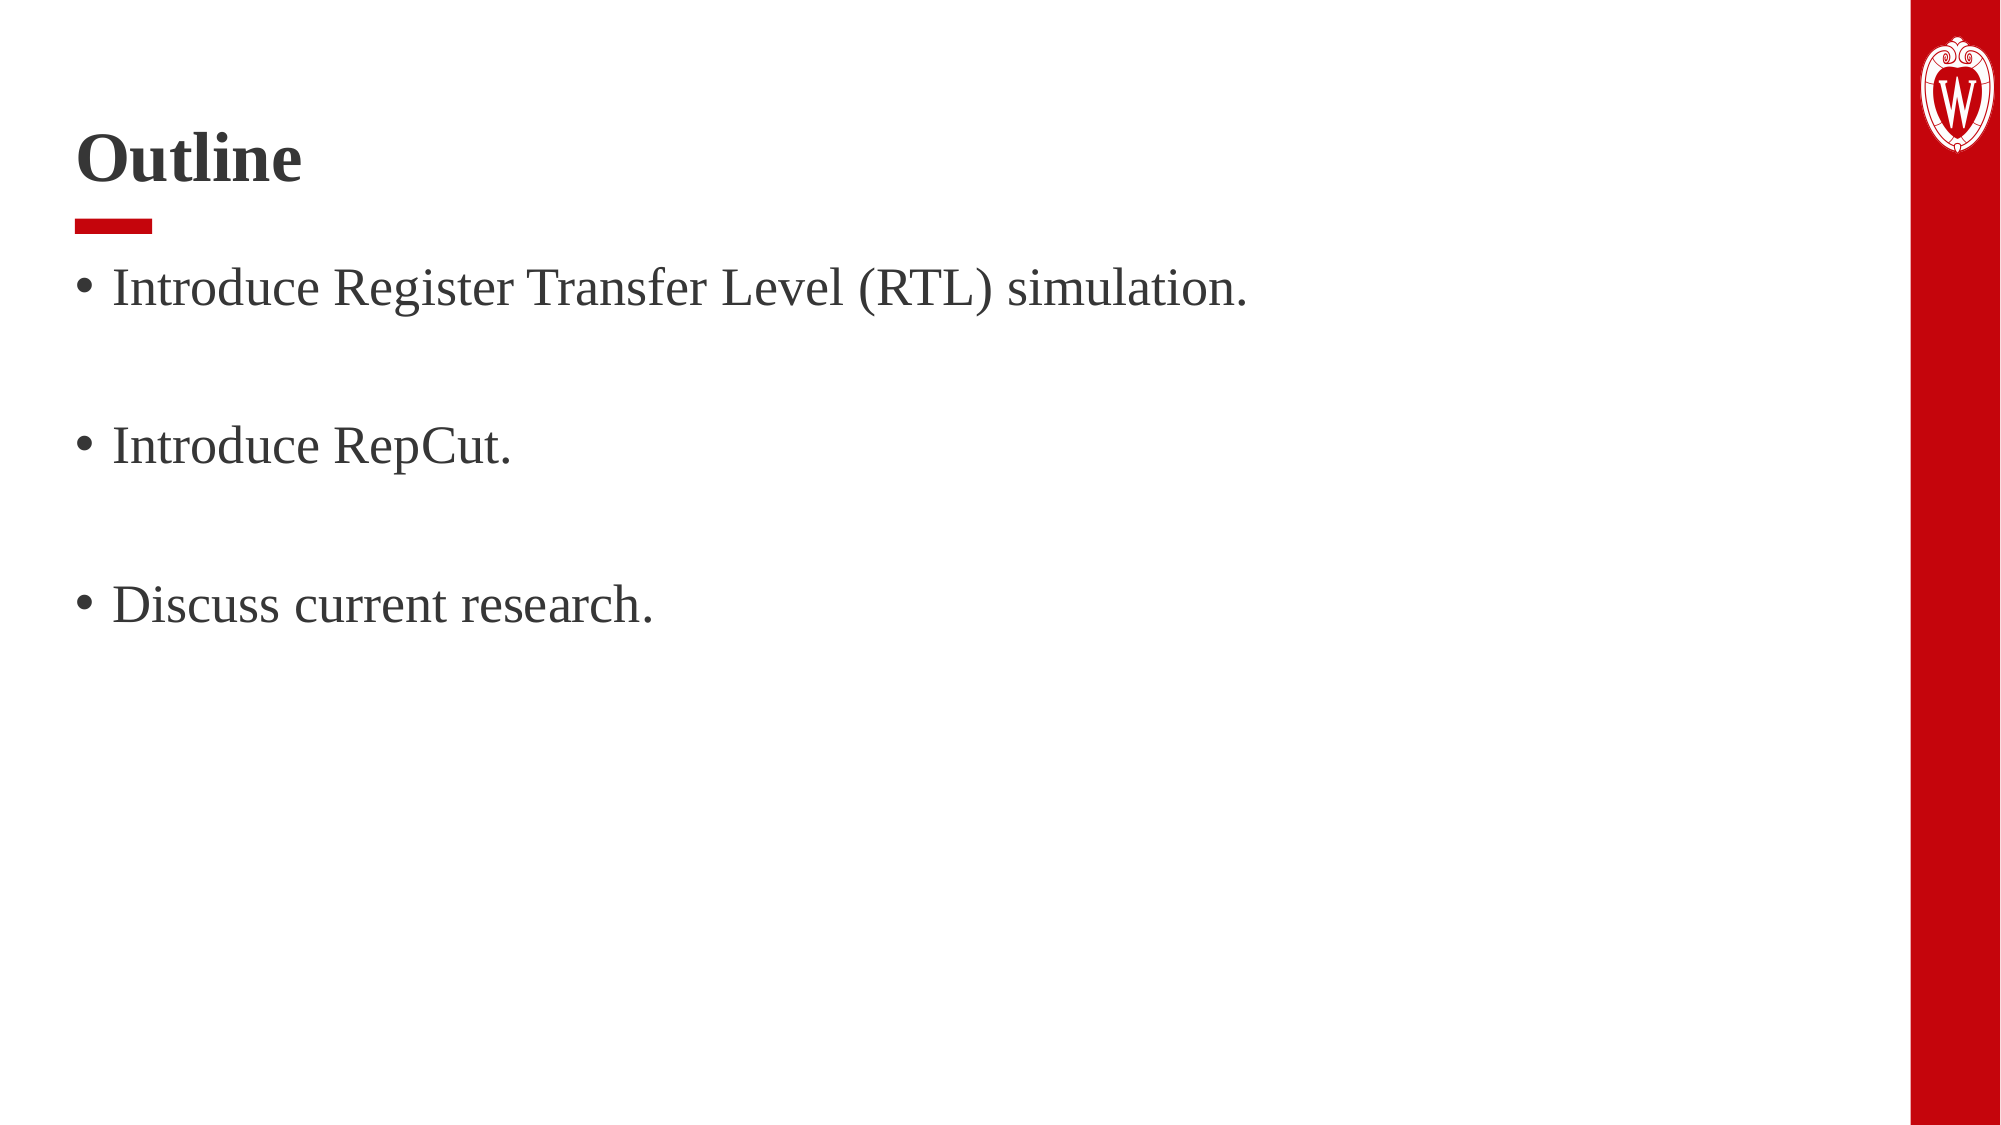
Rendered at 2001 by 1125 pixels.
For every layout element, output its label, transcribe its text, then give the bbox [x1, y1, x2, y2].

list Introduce Register Transfer Level (RTL) simulation. Introduce RepCut. Discuss current research. [75, 250, 1688, 785]
picture [1920, 36, 1995, 154]
title Outline [75, 111, 1863, 197]
